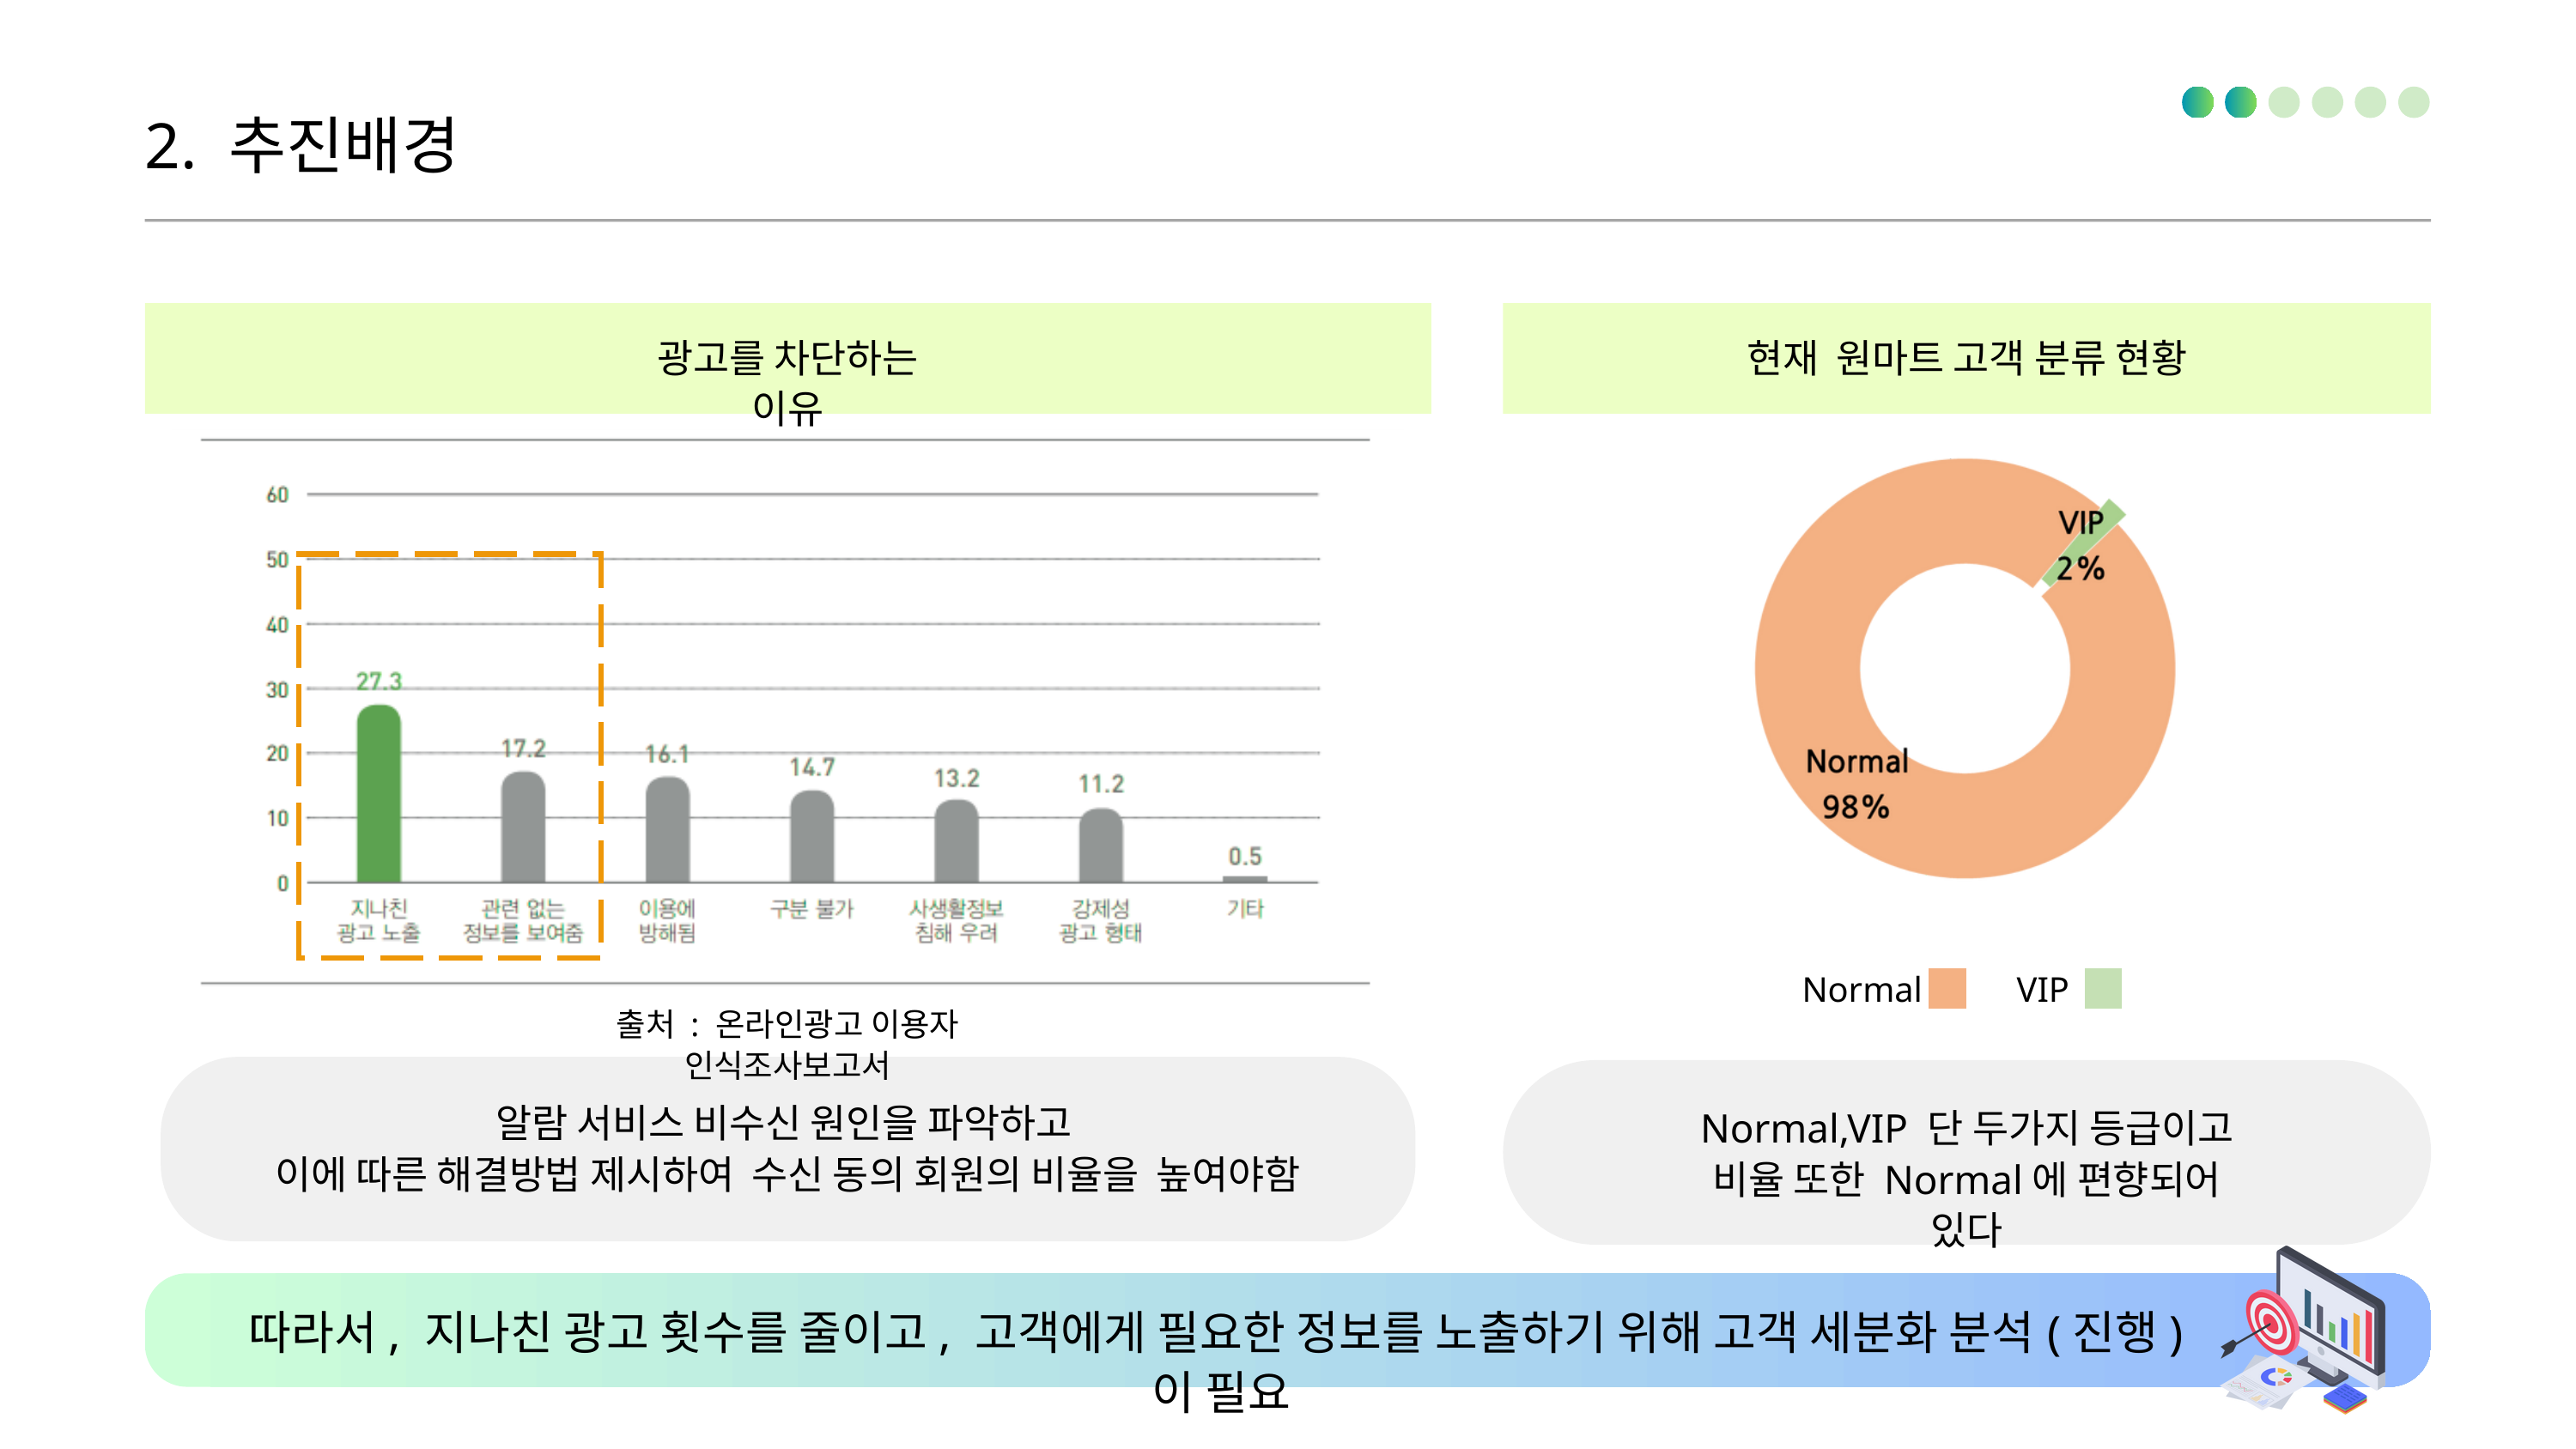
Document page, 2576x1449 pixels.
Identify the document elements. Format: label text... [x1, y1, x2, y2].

text_box 광고를 차단하는 이유 [617, 421, 959, 432]
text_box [2268, 86, 2300, 118]
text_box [160, 1056, 1416, 1242]
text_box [144, 302, 1432, 415]
text_box 출처 : 온라인광고 이용자 인식조사보고서 [519, 1000, 1058, 1055]
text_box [2354, 86, 2387, 118]
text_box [1503, 1059, 2432, 1246]
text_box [1795, 967, 2123, 1009]
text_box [2397, 86, 2430, 118]
text_box [172, 428, 1404, 996]
text_box [1731, 437, 2203, 893]
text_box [1503, 302, 2432, 415]
text_box 2. 추진배경 [144, 100, 472, 182]
text_box [2215, 1252, 2390, 1272]
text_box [144, 1273, 2432, 1387]
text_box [2312, 86, 2344, 118]
text_box 따라서, 지나친 광고 횟수를 줄이고, 고객에게 필요한 정보를 노출하기 위해 고객 세분화 분석(진행)이 필요 [228, 1397, 2215, 1420]
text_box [299, 554, 602, 959]
text_box [2215, 1397, 2390, 1417]
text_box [2181, 86, 2215, 118]
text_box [2224, 86, 2257, 118]
